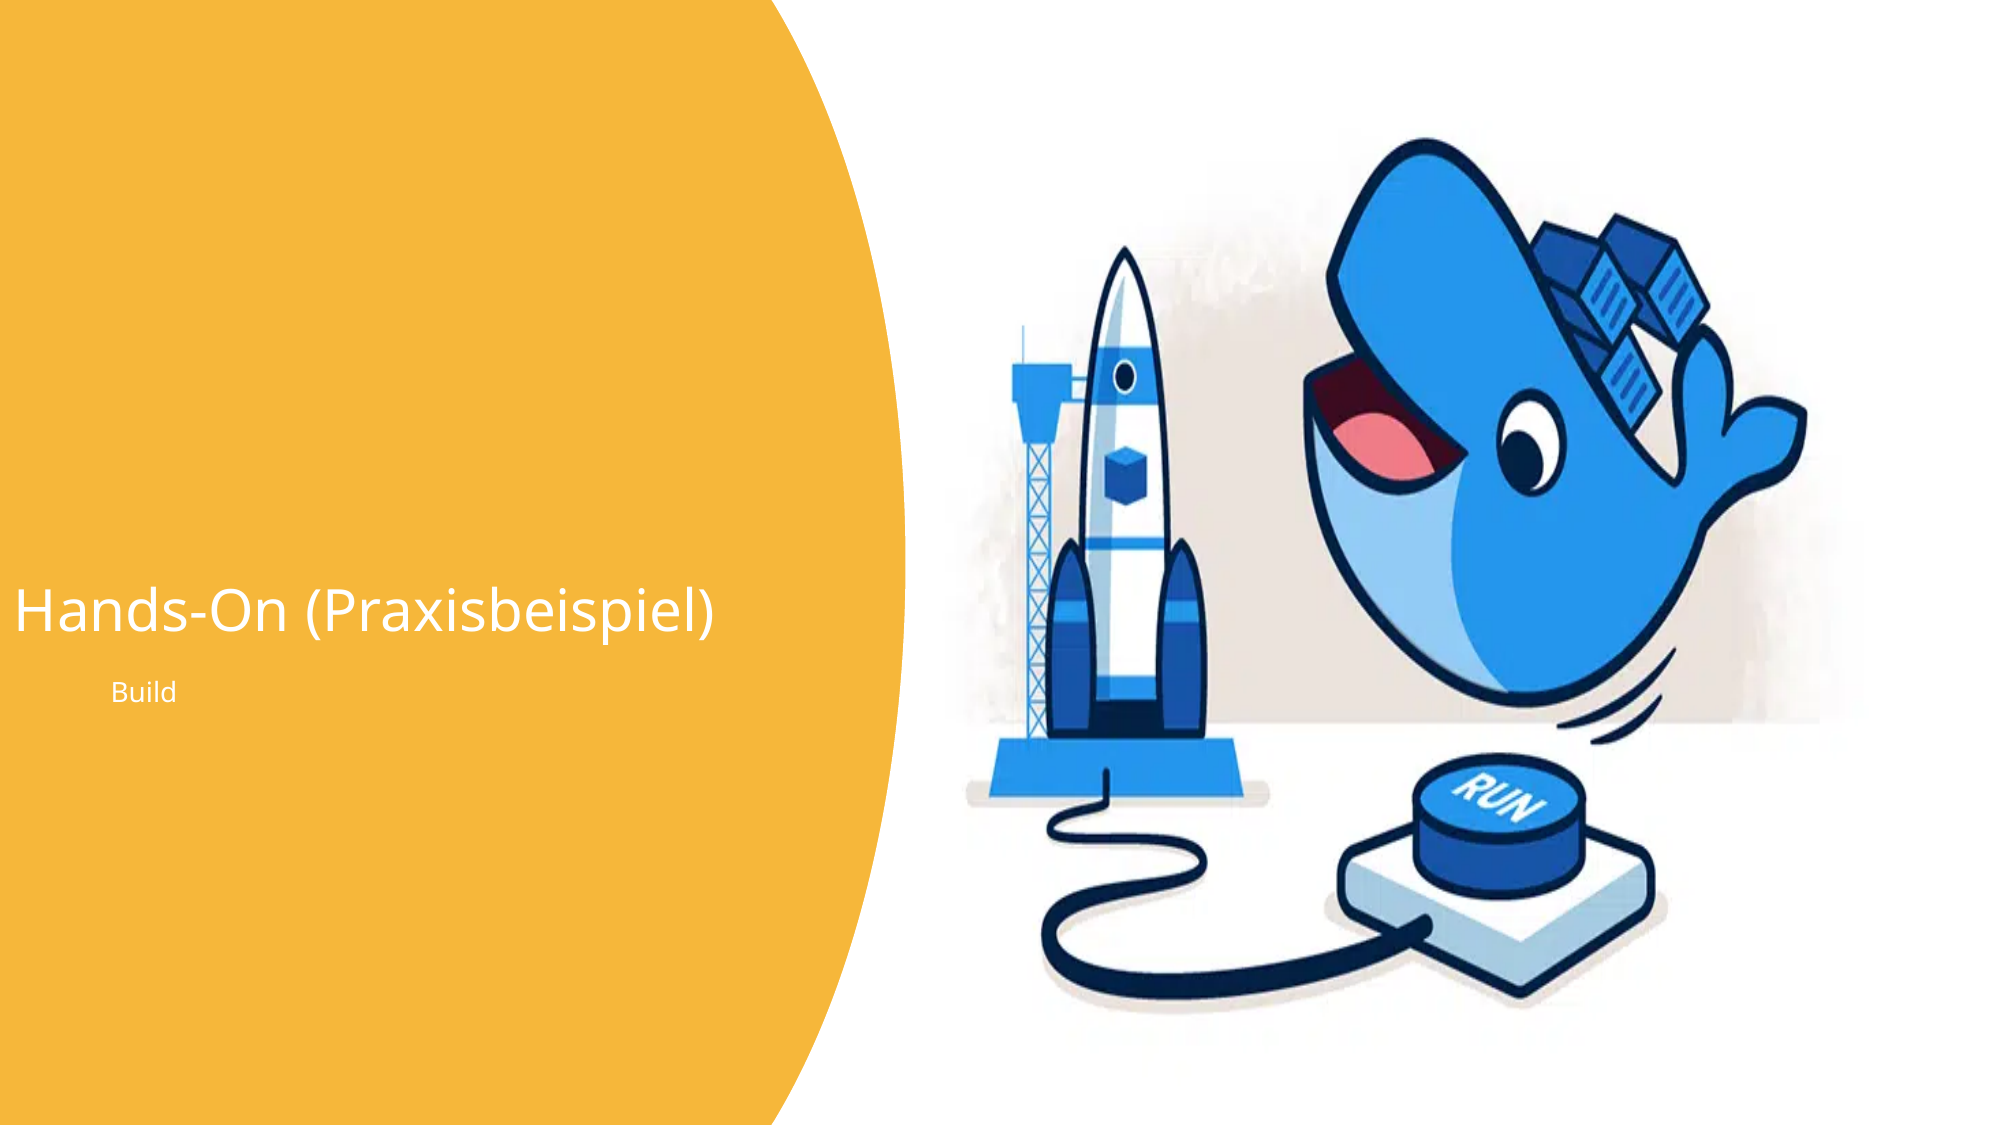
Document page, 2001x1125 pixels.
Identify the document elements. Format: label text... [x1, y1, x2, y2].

picture [771, 0, 2000, 1125]
text_box Build [95, 651, 665, 716]
text_box Hands-On (Praxisbeispiel) [0, 565, 730, 650]
